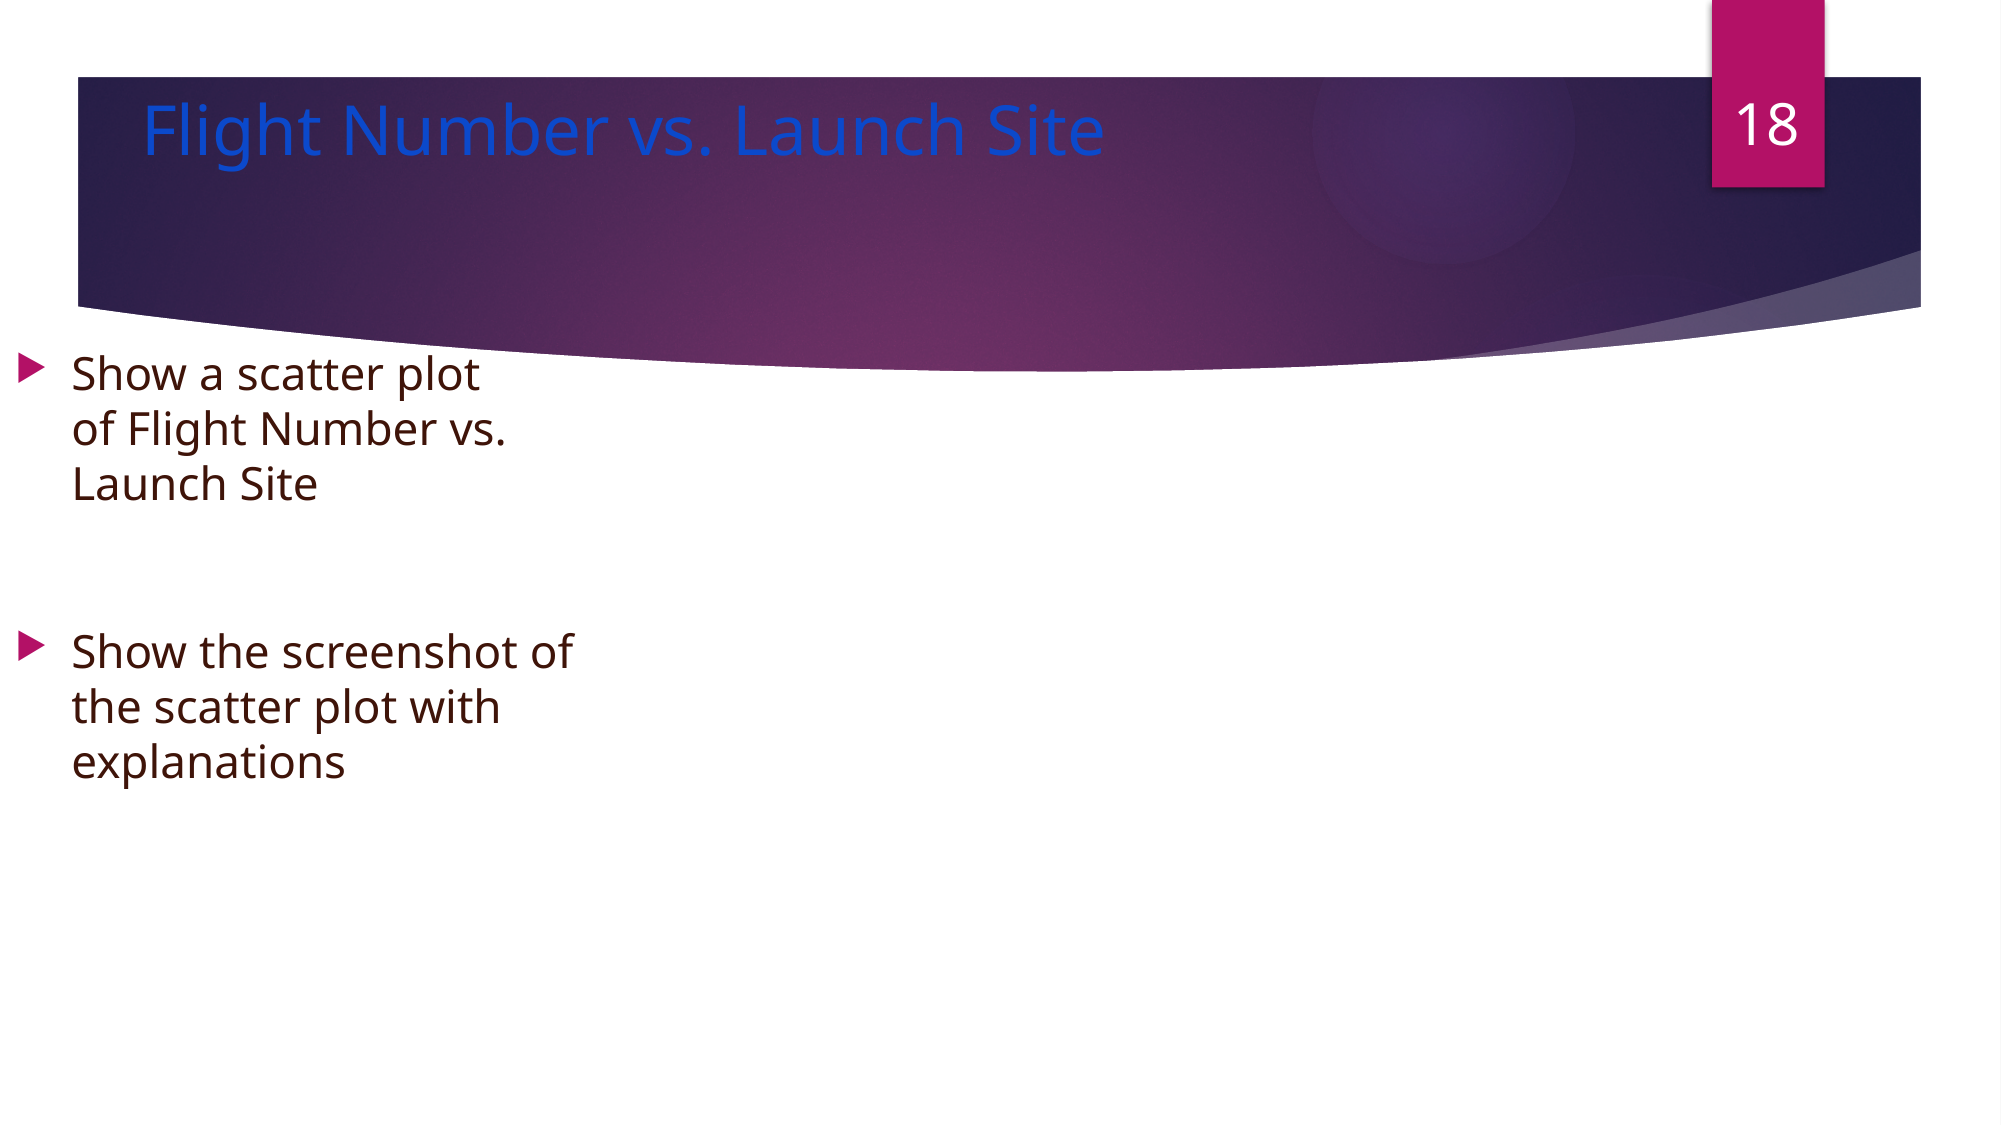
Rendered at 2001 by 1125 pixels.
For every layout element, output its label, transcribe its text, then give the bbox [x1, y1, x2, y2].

list Show a scatter plot of Flight Number vs. Launch Site Show the screenshot of the scatter plot with explanations [0, 337, 646, 963]
slide_number 18 [1698, 48, 1836, 88]
text_box Flight Number vs. Launch Site [126, 88, 1852, 179]
